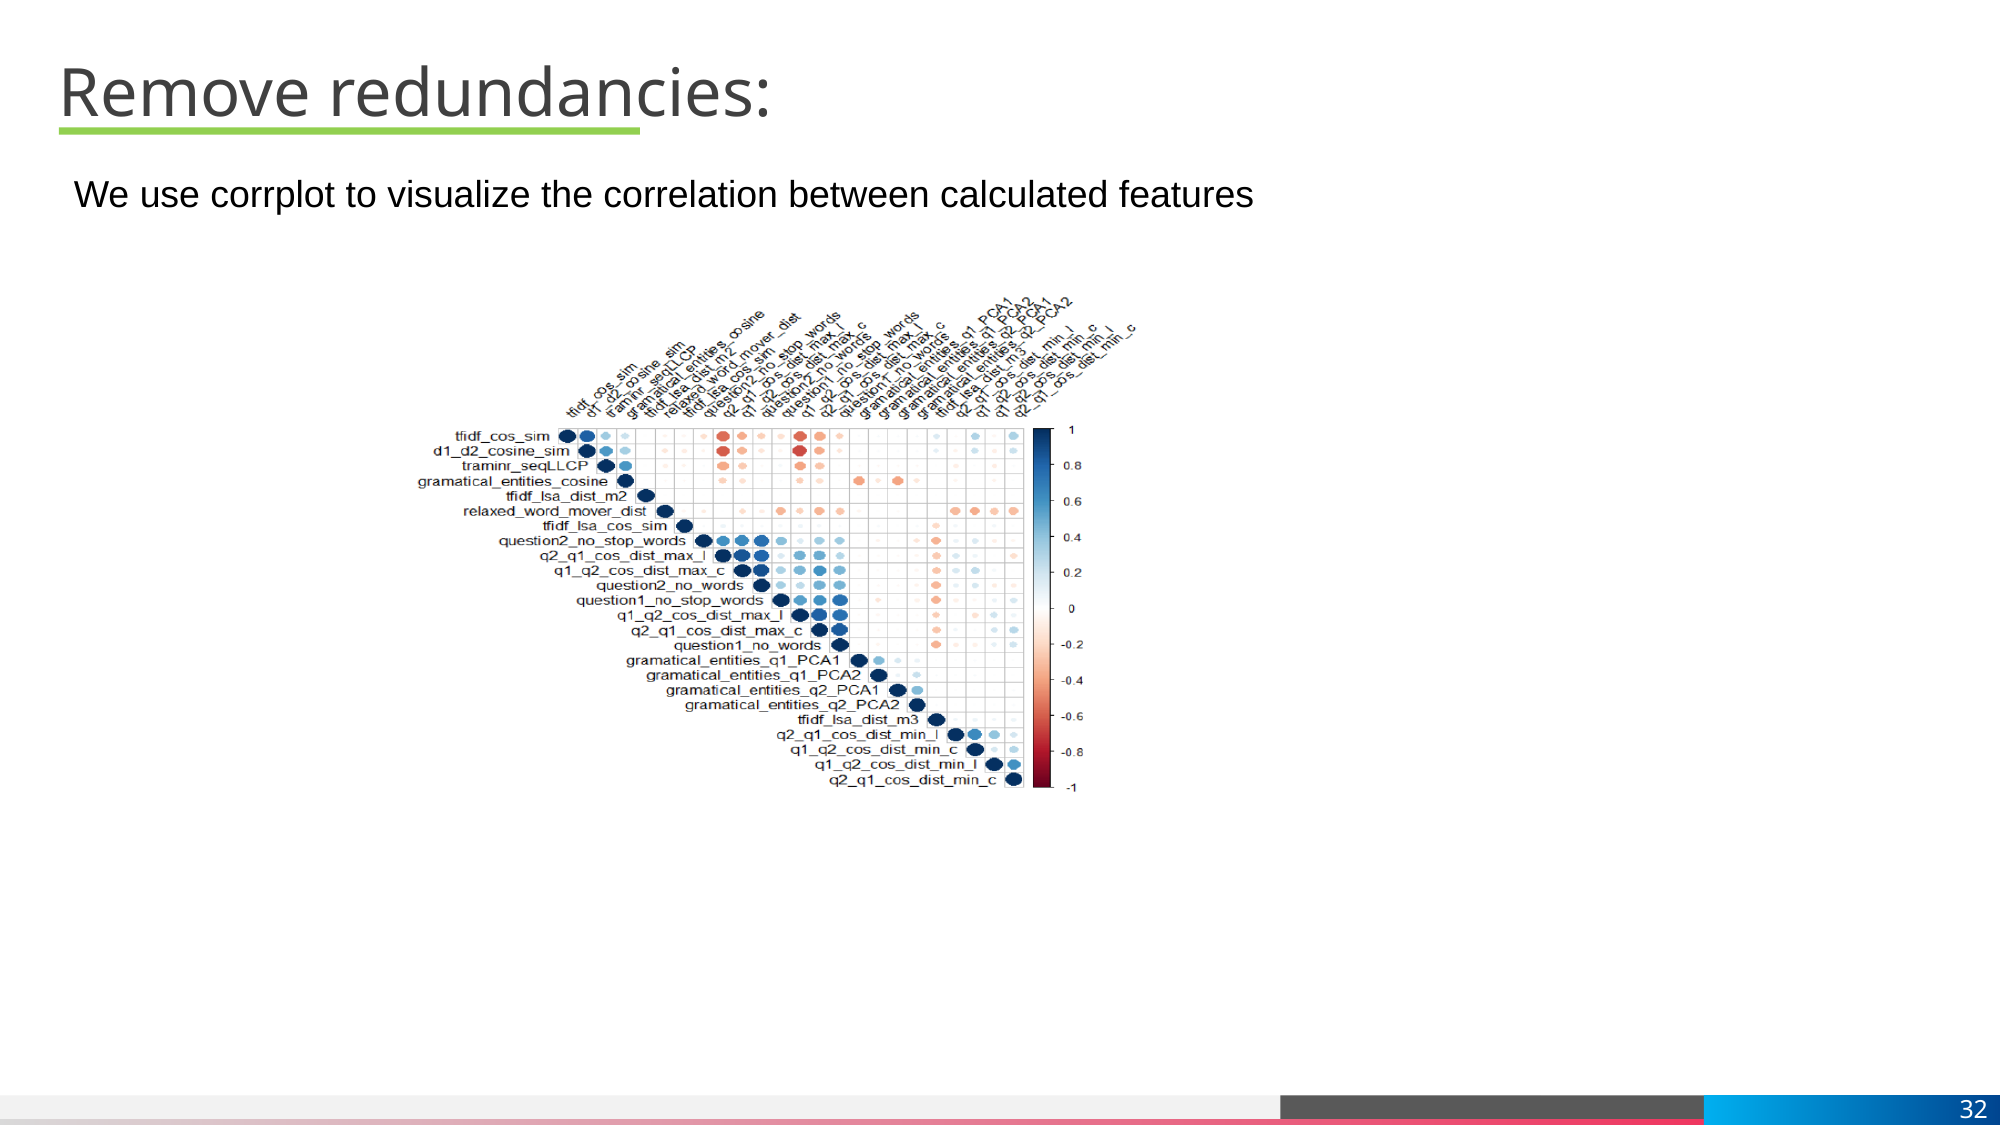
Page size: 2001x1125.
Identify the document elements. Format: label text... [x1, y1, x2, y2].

text_box We use corrplot to visualize the correlation between calculated features [58, 162, 1942, 222]
picture [376, 287, 1143, 797]
slide_number 32 [1703, 1095, 2000, 1125]
text_box [58, 126, 641, 136]
title Remove redundancies: [59, 59, 1942, 148]
